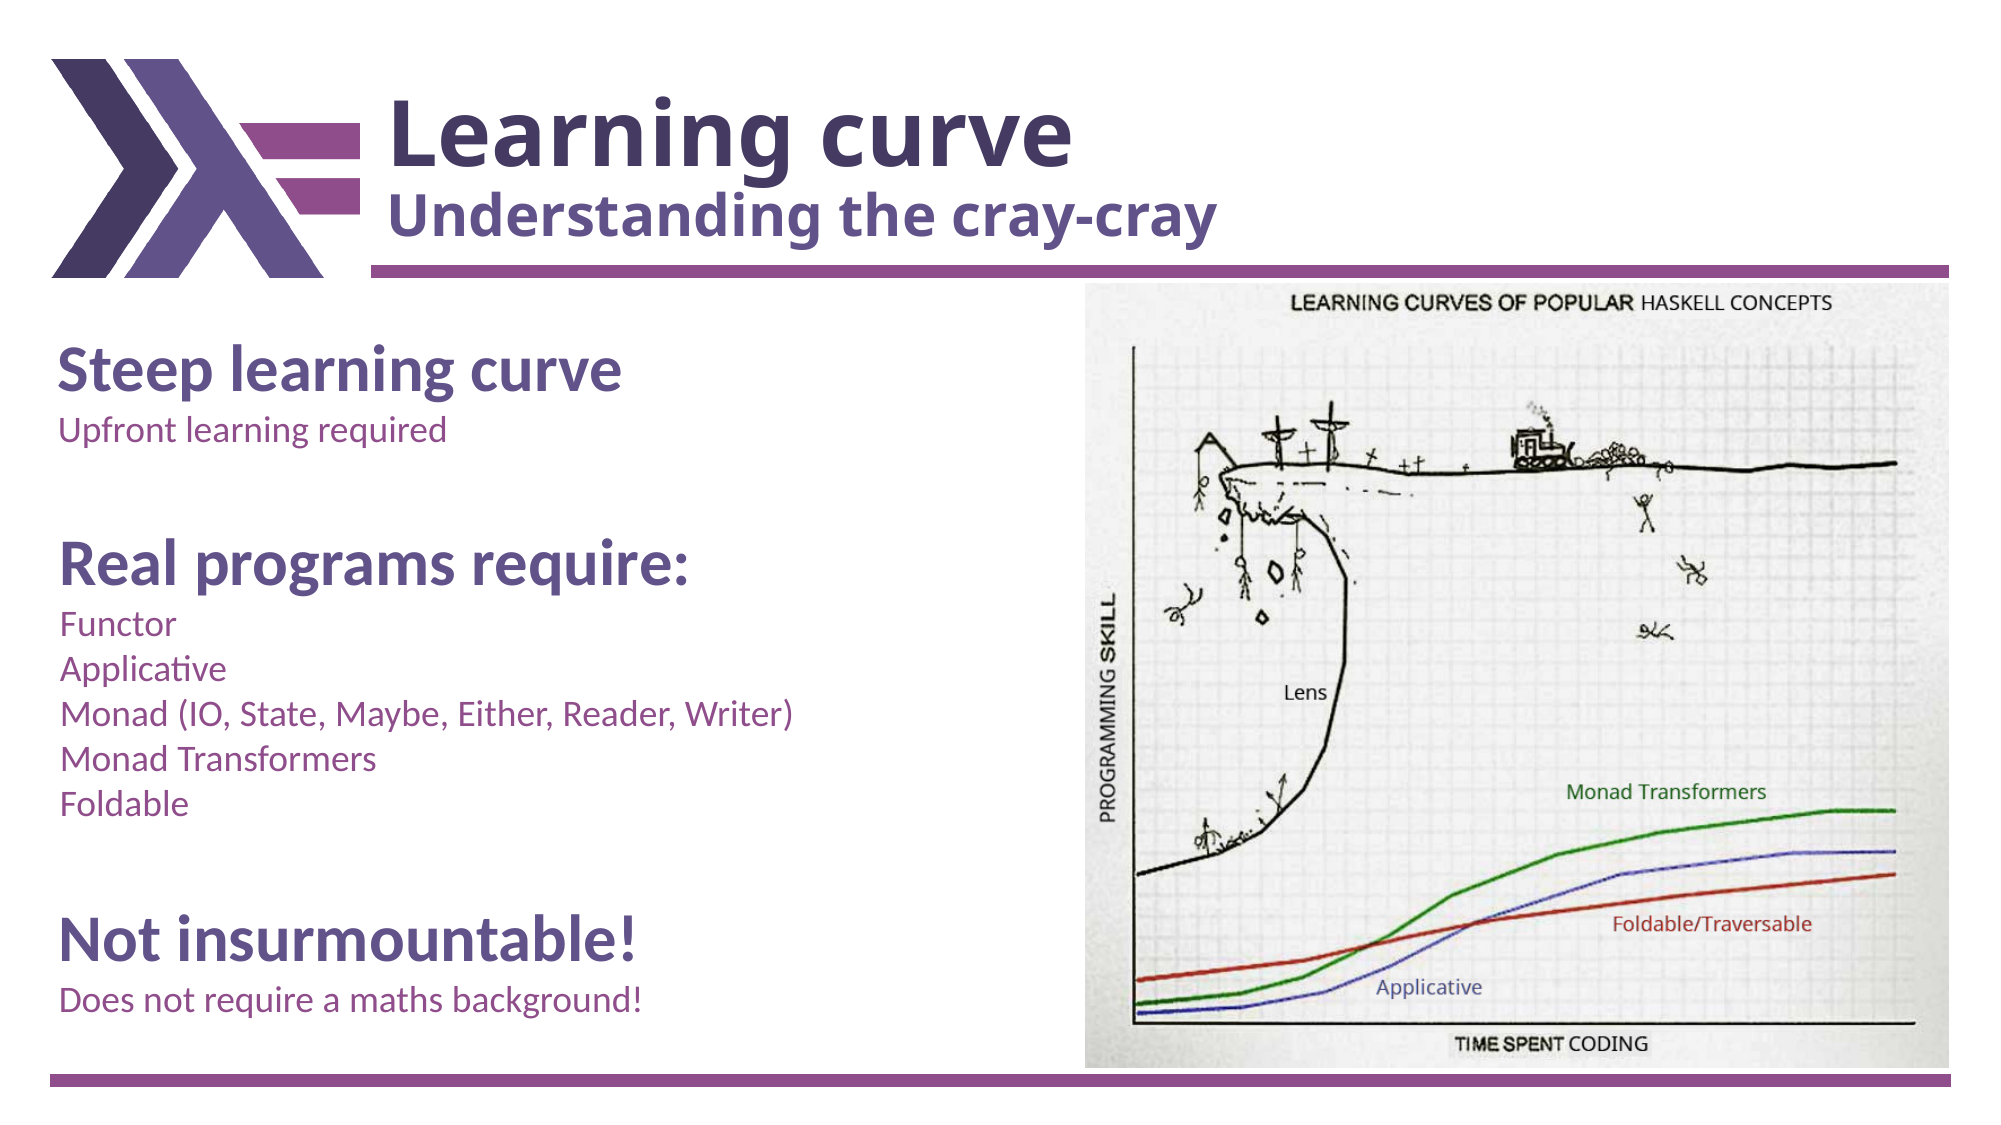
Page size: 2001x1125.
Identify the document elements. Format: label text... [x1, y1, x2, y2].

text_box Not insurmountable! Does not require a maths background! [43, 887, 660, 1028]
text_box Steep learning curve Upfront learning required [43, 317, 639, 458]
picture [1085, 283, 1949, 1068]
picture [51, 59, 360, 278]
title Learning curve Understanding the cray-cray [371, 59, 1949, 278]
text_box Real programs require: Functor Applicative Monad (IO, State, Maybe, Either, Reader, Writer) Monad Transformers Foldable [44, 511, 810, 832]
